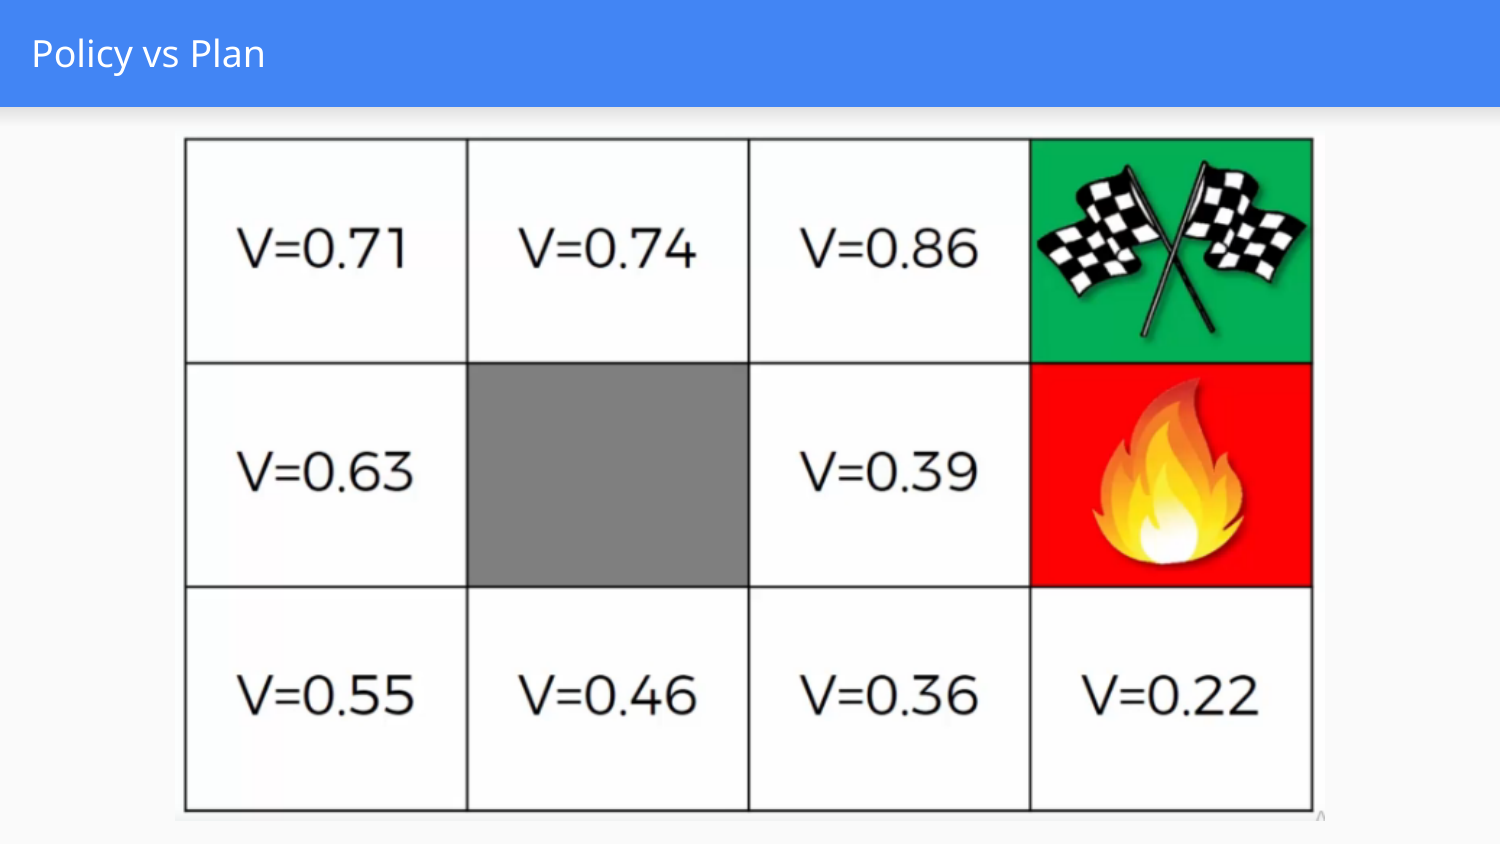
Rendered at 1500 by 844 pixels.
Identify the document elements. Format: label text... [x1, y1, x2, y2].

picture [175, 128, 1325, 821]
title Policy vs Plan [16, 2, 1464, 102]
